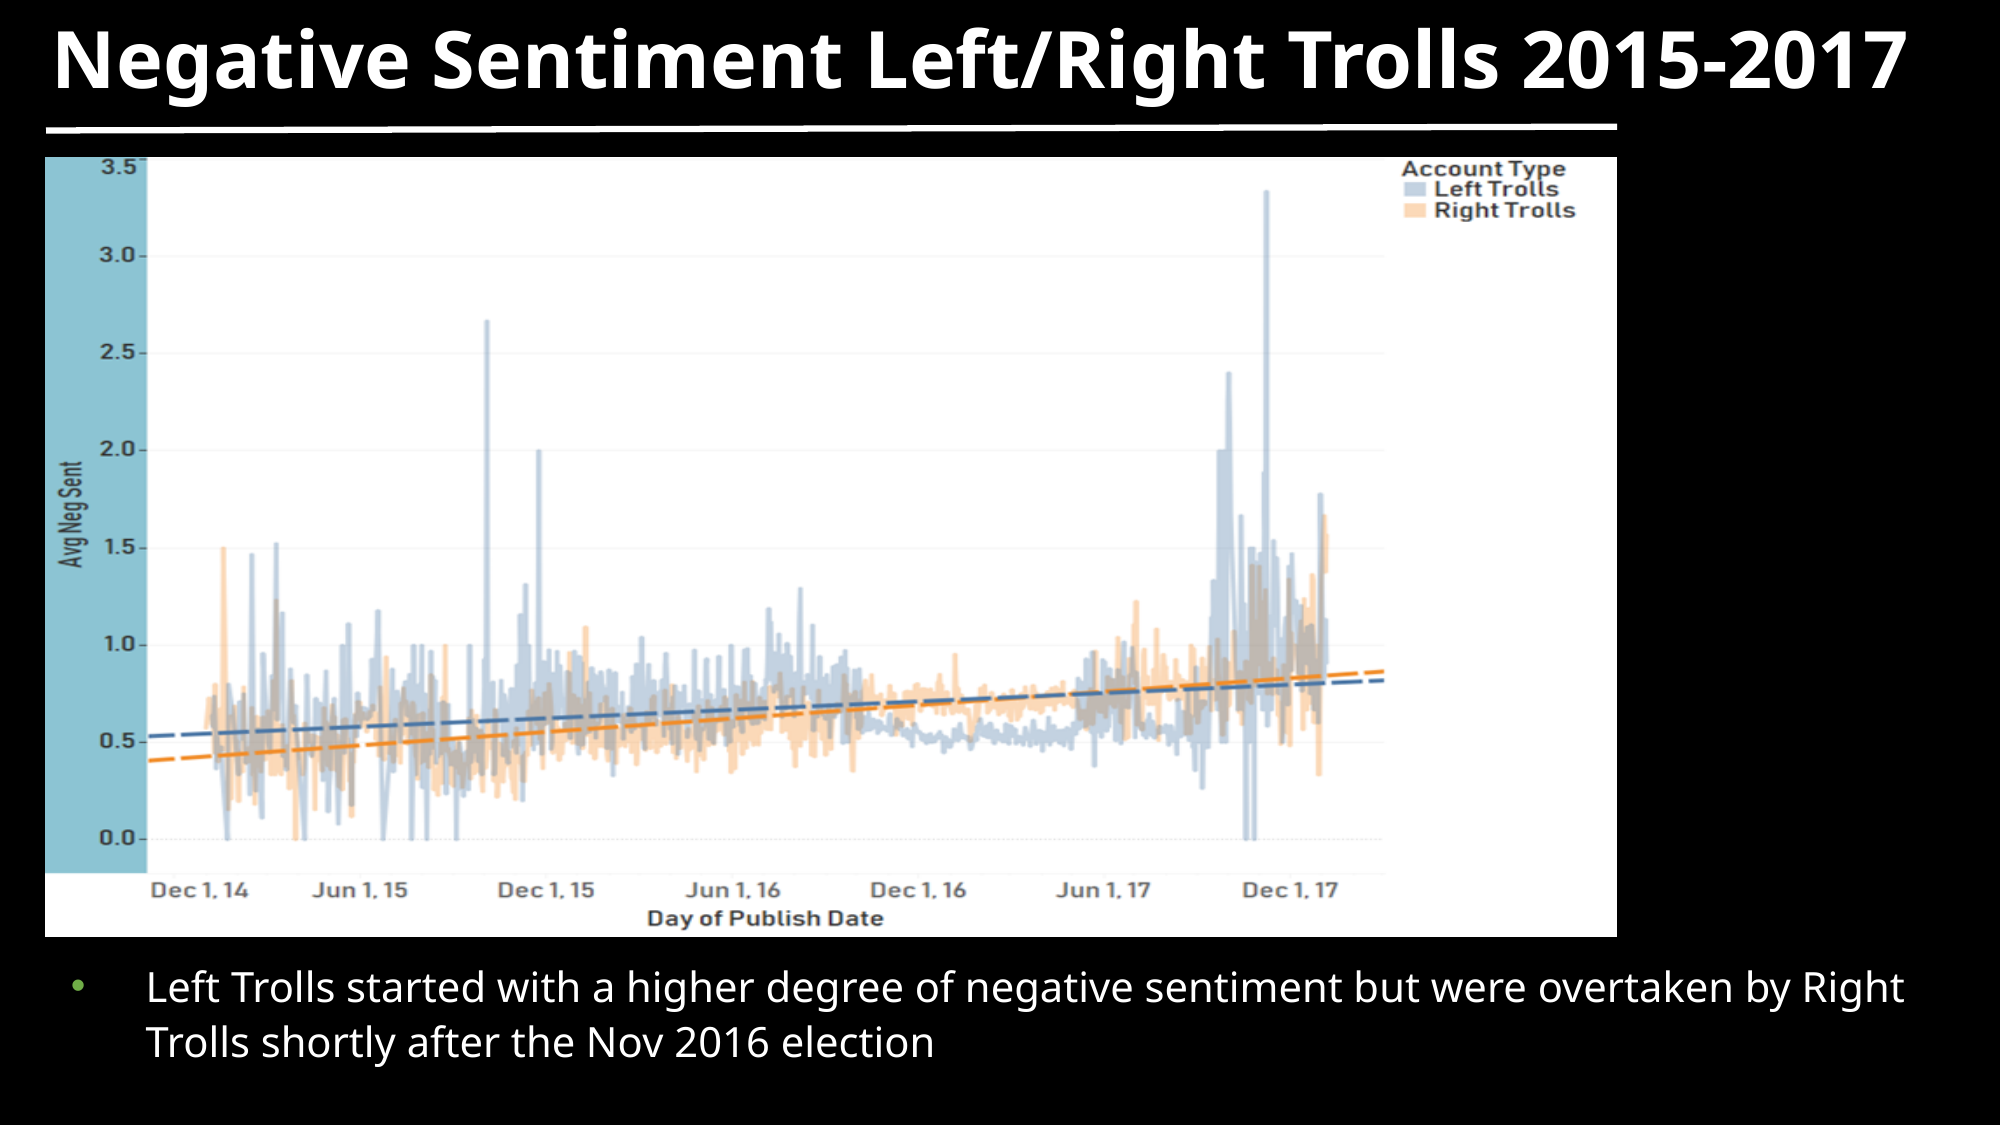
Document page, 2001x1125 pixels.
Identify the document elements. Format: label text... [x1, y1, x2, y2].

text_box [45, 126, 1618, 131]
picture [45, 157, 1617, 937]
text_box Negative Sentiment Left/Right Trolls 2015-2017 [36, 2, 1987, 119]
text_box Left Trolls started with a higher degree of negative sentiment but were overtaken by Right Trolls shortly after the Nov 2016 election [55, 948, 1949, 1086]
